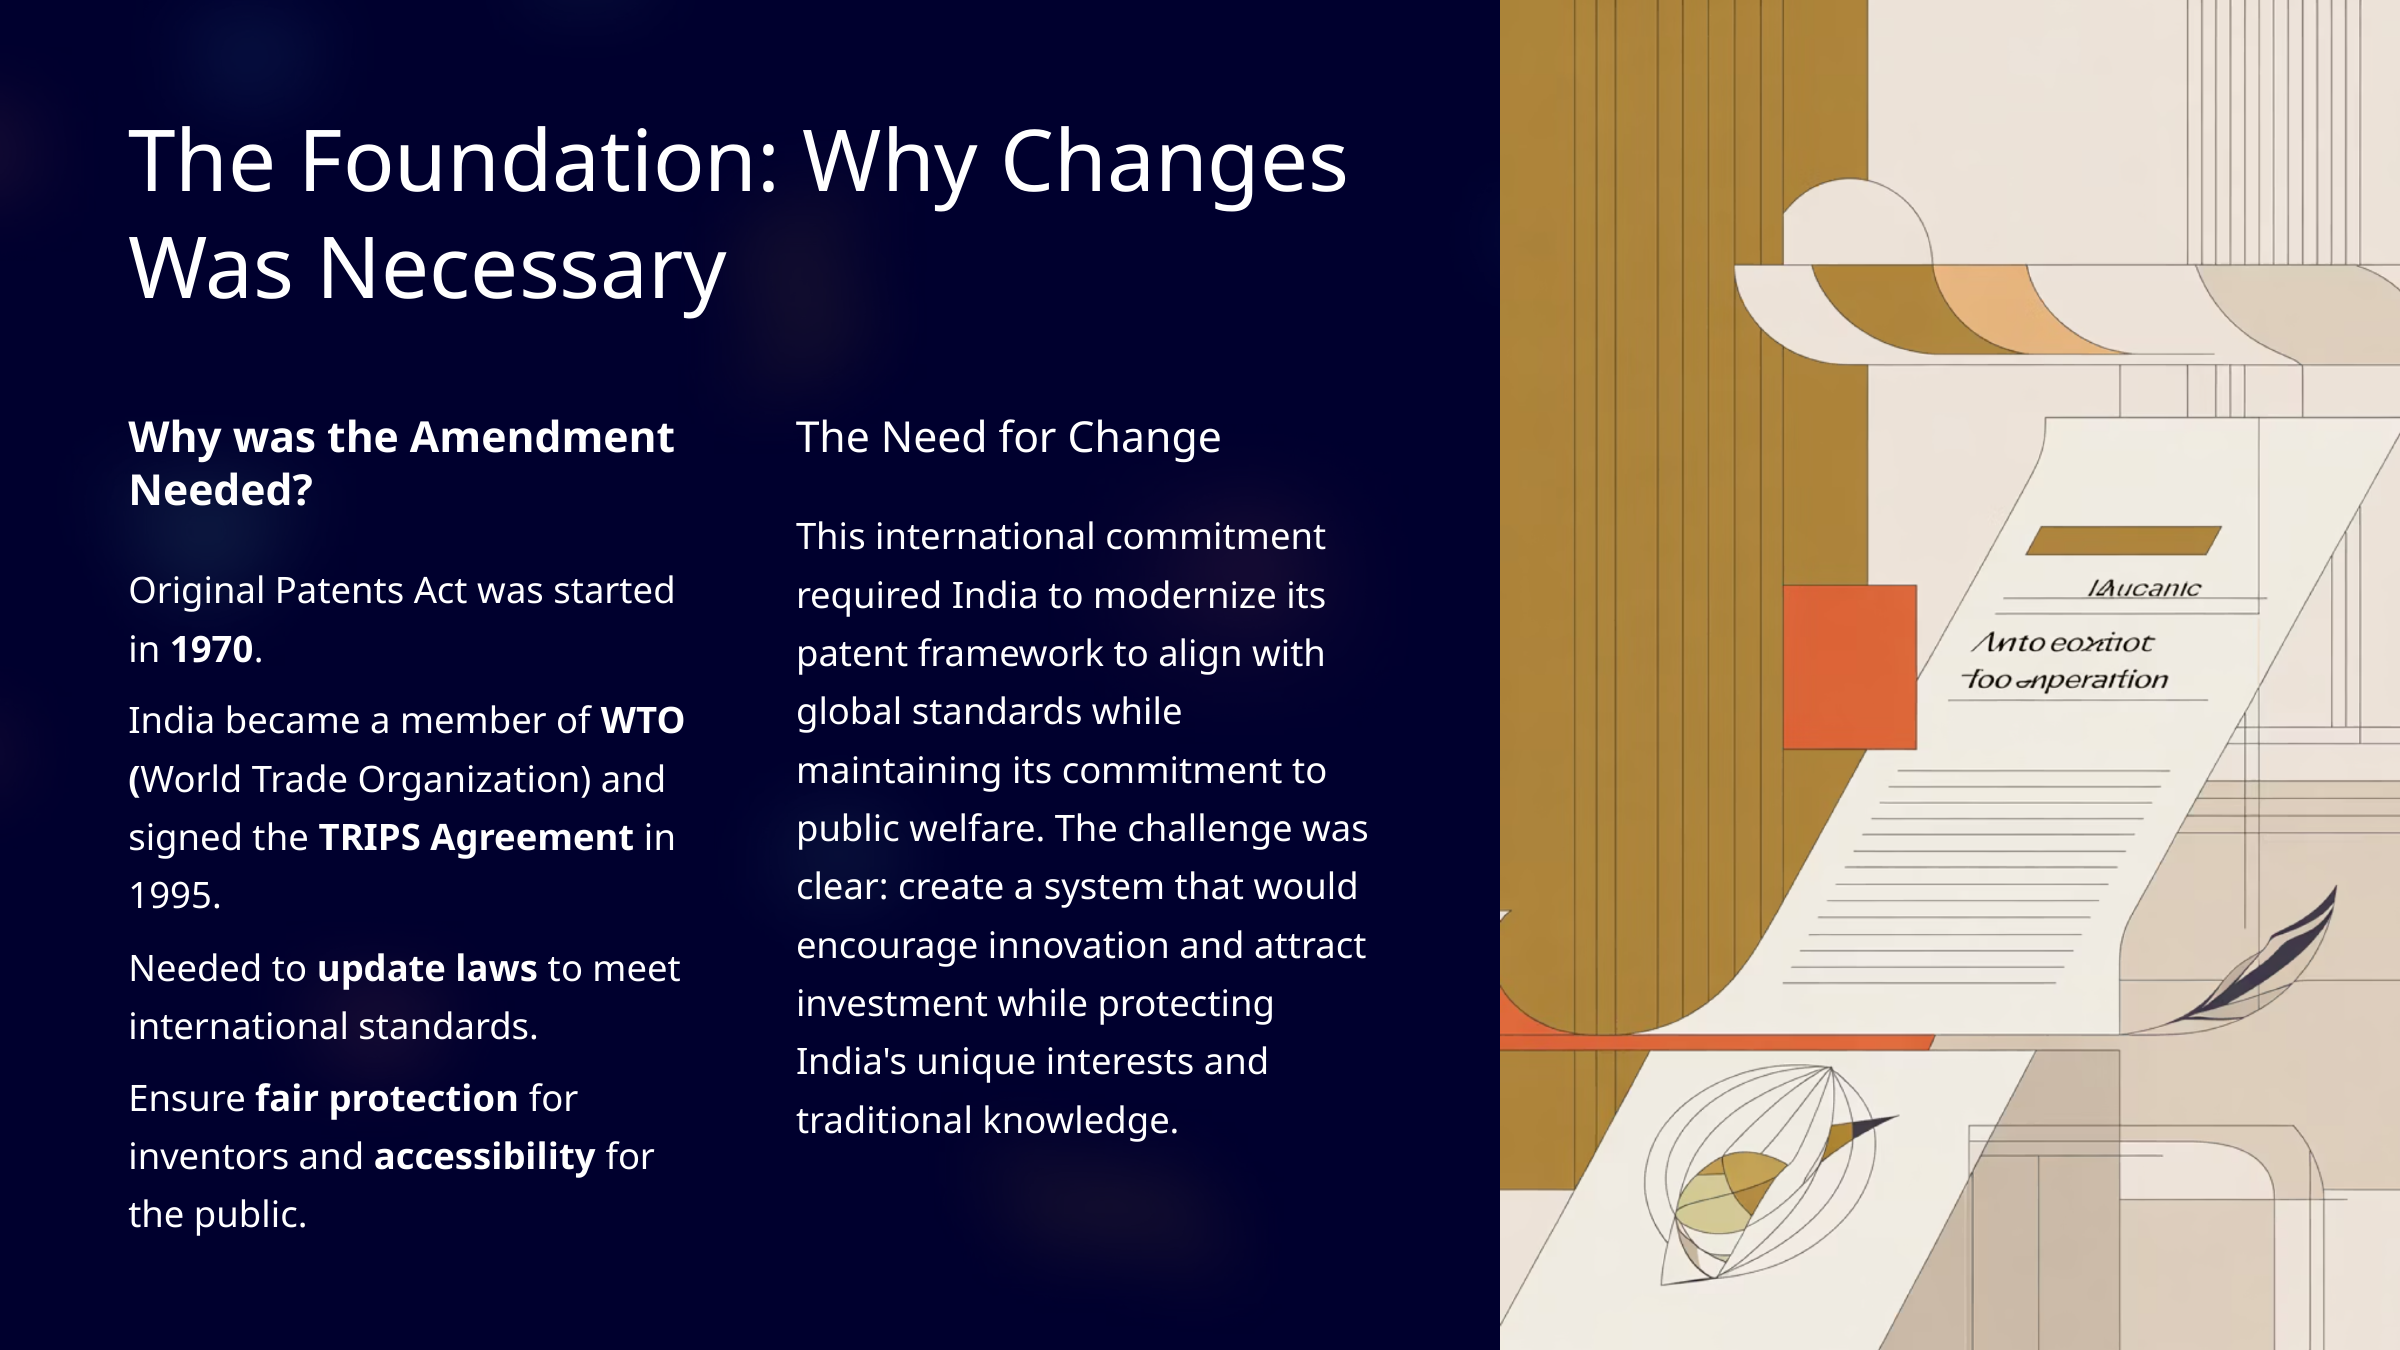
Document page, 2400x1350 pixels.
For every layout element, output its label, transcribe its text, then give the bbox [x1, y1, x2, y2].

text_box India became a member of WTO (World Trade Organization) and signed the TRIPS Agreement in 1995. [128, 682, 706, 918]
text_box Why was the Amendment Needed? [128, 408, 706, 516]
text_box Ensure fair protection for inventors and accessibility for the public. [128, 1060, 706, 1237]
text_box This international commitment required India to modernize its patent framework to align with global standards while maintaining its commitment to public welfare. The challenge was clear: create a system that would encourage innovation and attract investment while protecting India's unique interests and traditional knowledge. [795, 498, 1373, 1086]
text_box Needed to update laws to meet international standards. [128, 930, 706, 1048]
text_box The Need for Change [795, 408, 1228, 463]
picture [1499, 0, 2400, 1350]
text_box Original Patents Act was started in 1970. [128, 552, 706, 670]
text_box The Foundation: Why Changes Was Necessary [128, 100, 1372, 317]
